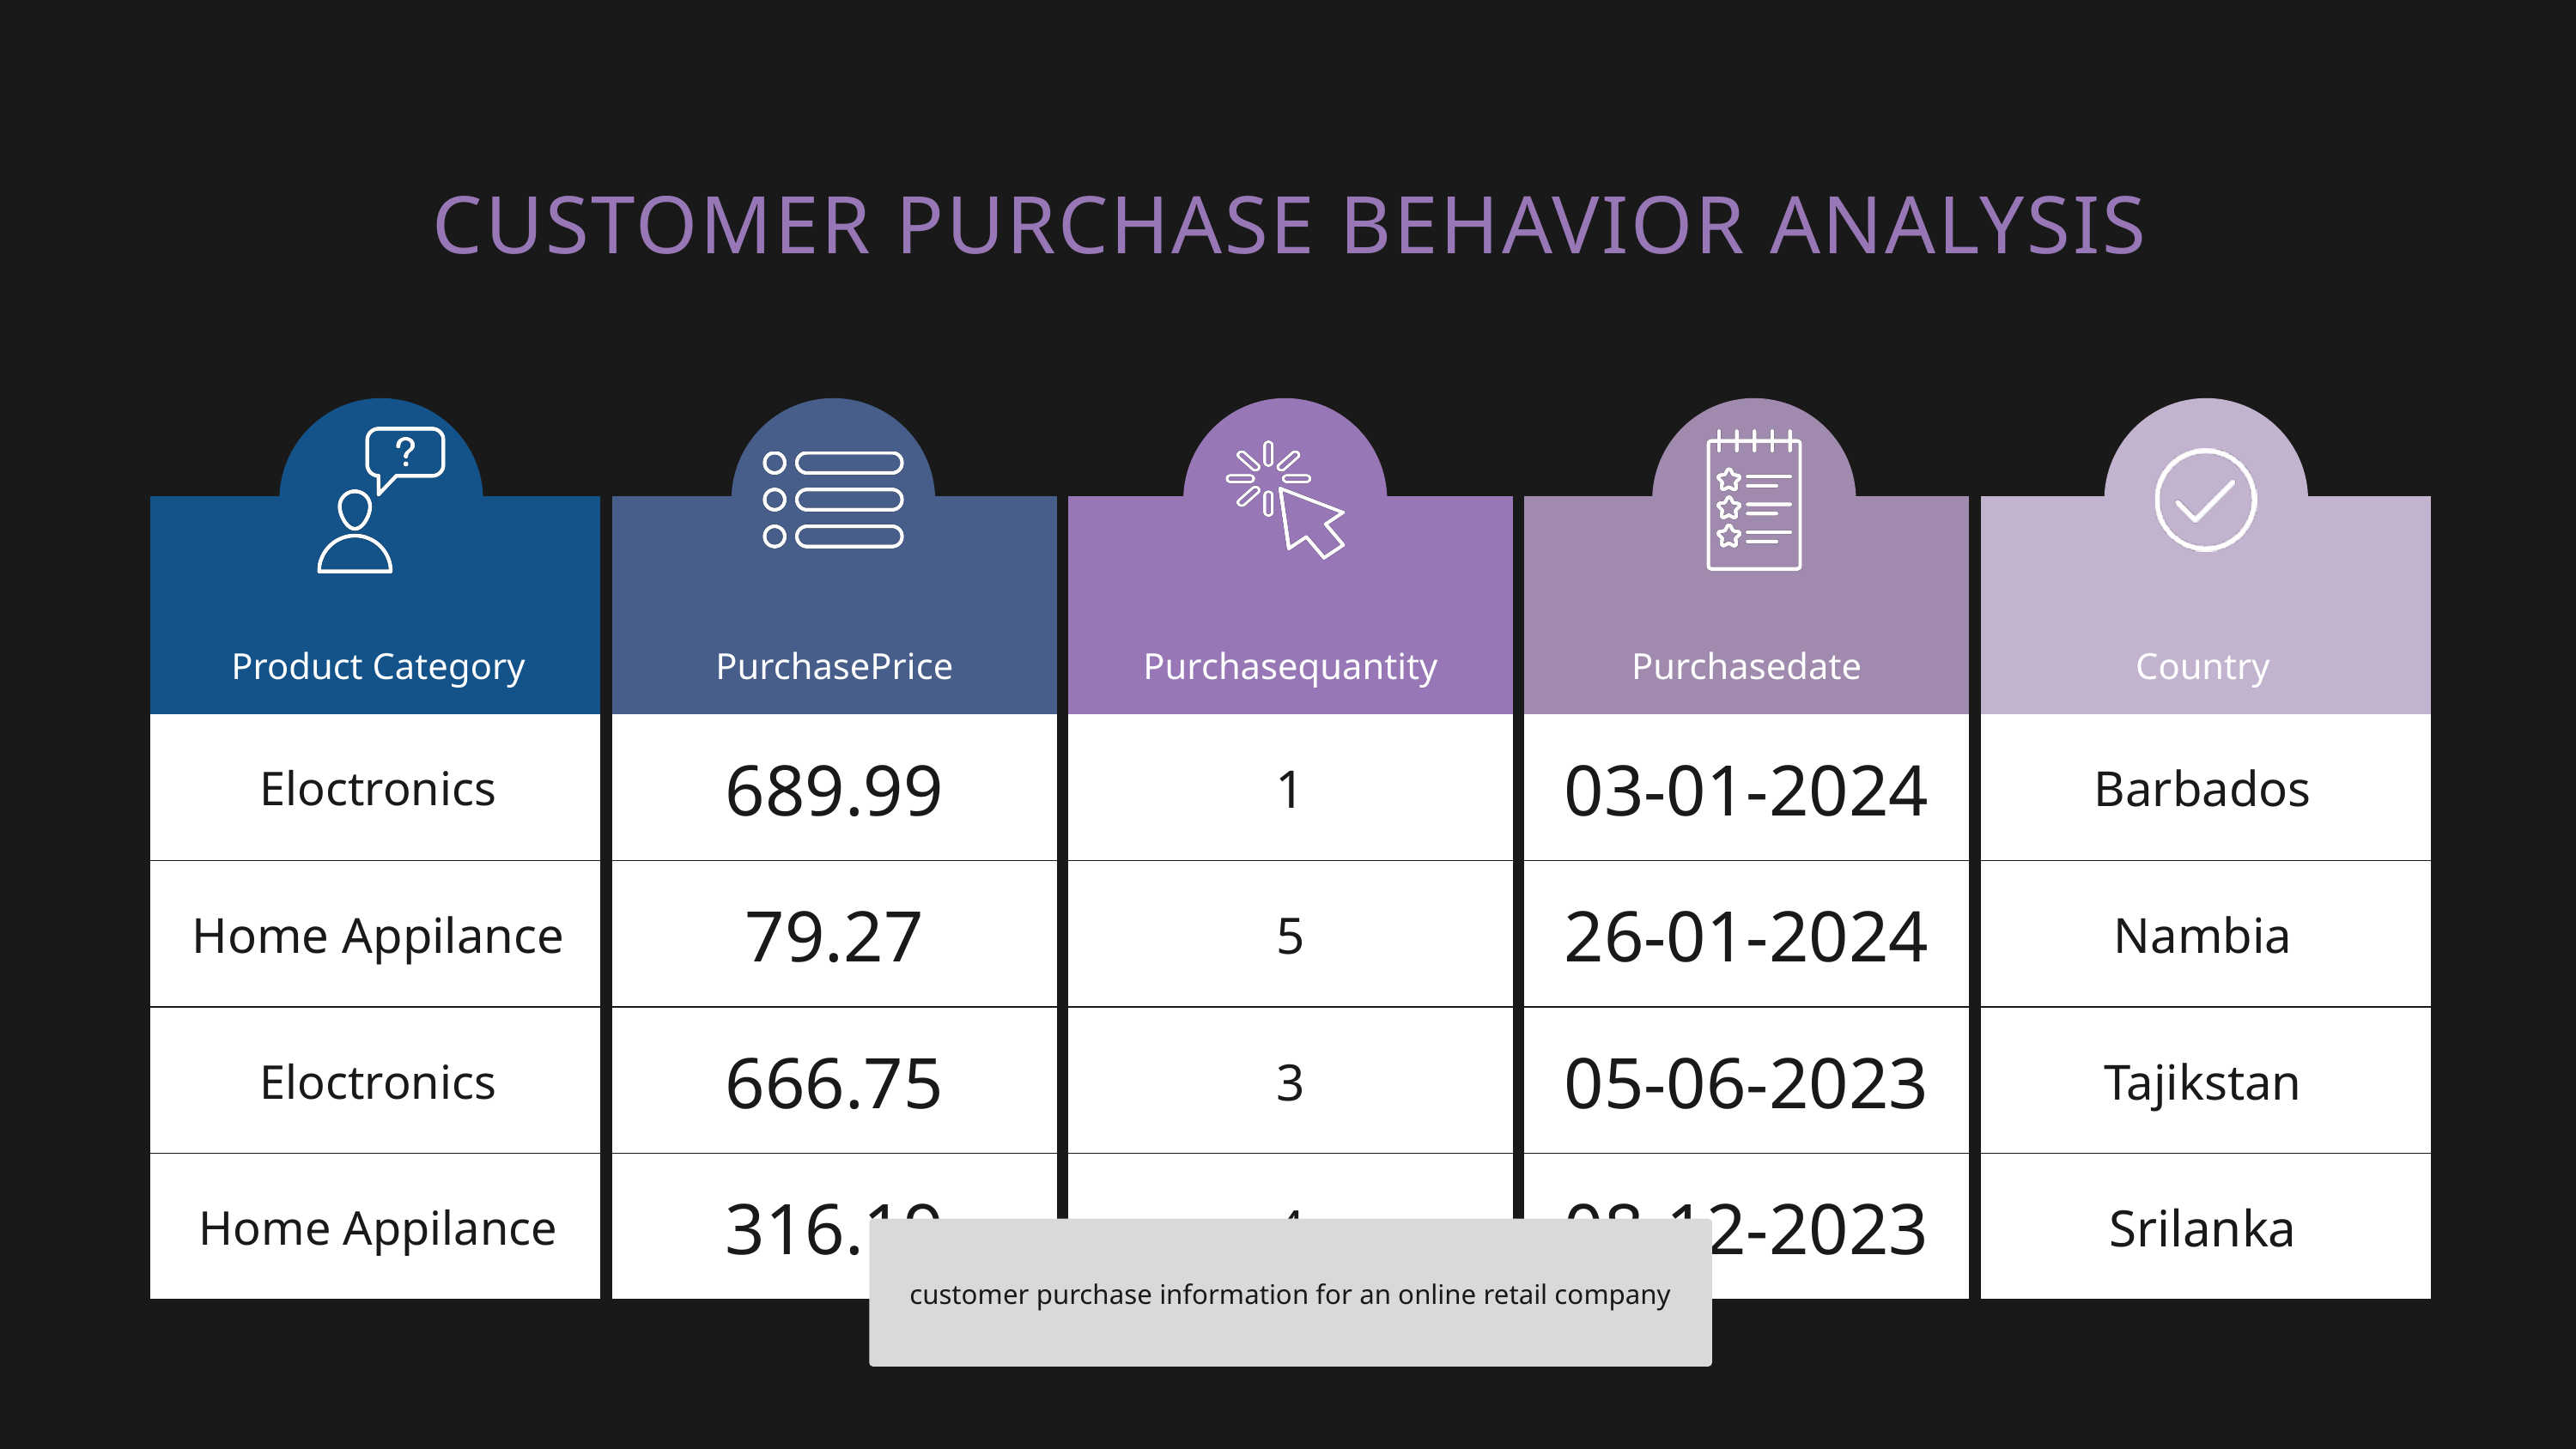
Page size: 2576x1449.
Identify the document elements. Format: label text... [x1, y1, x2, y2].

table_cell 5 [1068, 861, 1513, 1006]
table_cell Eloctronics [150, 714, 600, 860]
table_cell Eloctronics [150, 1008, 600, 1153]
table_cell Home Appilance [150, 861, 600, 1006]
table_cell 666.75 [612, 1008, 1057, 1153]
table_cell Nambia [1981, 861, 2431, 1006]
table_cell Srilanka [1981, 1154, 2431, 1299]
table_cell 4 [1068, 1154, 1513, 1217]
table_cell 26-01-2024 [1524, 861, 1969, 1006]
table_cell 1 [1068, 714, 1513, 860]
table_cell Tajikstan [1981, 1008, 2431, 1153]
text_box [279, 397, 483, 603]
table_cell 08-12-2023 [1524, 1154, 1969, 1299]
table_cell 79.27 [612, 861, 1057, 1006]
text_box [2104, 397, 2309, 603]
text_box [868, 1218, 1713, 1367]
table_header Purchasequantity [1068, 496, 1513, 714]
table_header PurchasePrice [612, 496, 1057, 714]
text_box CUSTOMER PURCHASE BEHAVIOR ANALYSIS [345, 167, 2236, 270]
table_cell Barbados [1981, 714, 2431, 860]
table_cell 03-01-2024 [1524, 714, 1969, 860]
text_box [1651, 397, 1856, 603]
table_header Purchasedate [1524, 496, 1969, 714]
table_cell Home Appilance [150, 1154, 600, 1299]
table_header Product Category [150, 496, 600, 714]
table_cell 3 [1068, 1008, 1513, 1153]
table_cell 689.99 [612, 714, 1057, 860]
table_cell 05-06-2023 [1524, 1008, 1969, 1153]
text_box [1182, 397, 1388, 603]
table_cell 316.19 [612, 1154, 1057, 1299]
table_header Country [1981, 496, 2431, 714]
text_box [731, 397, 936, 603]
